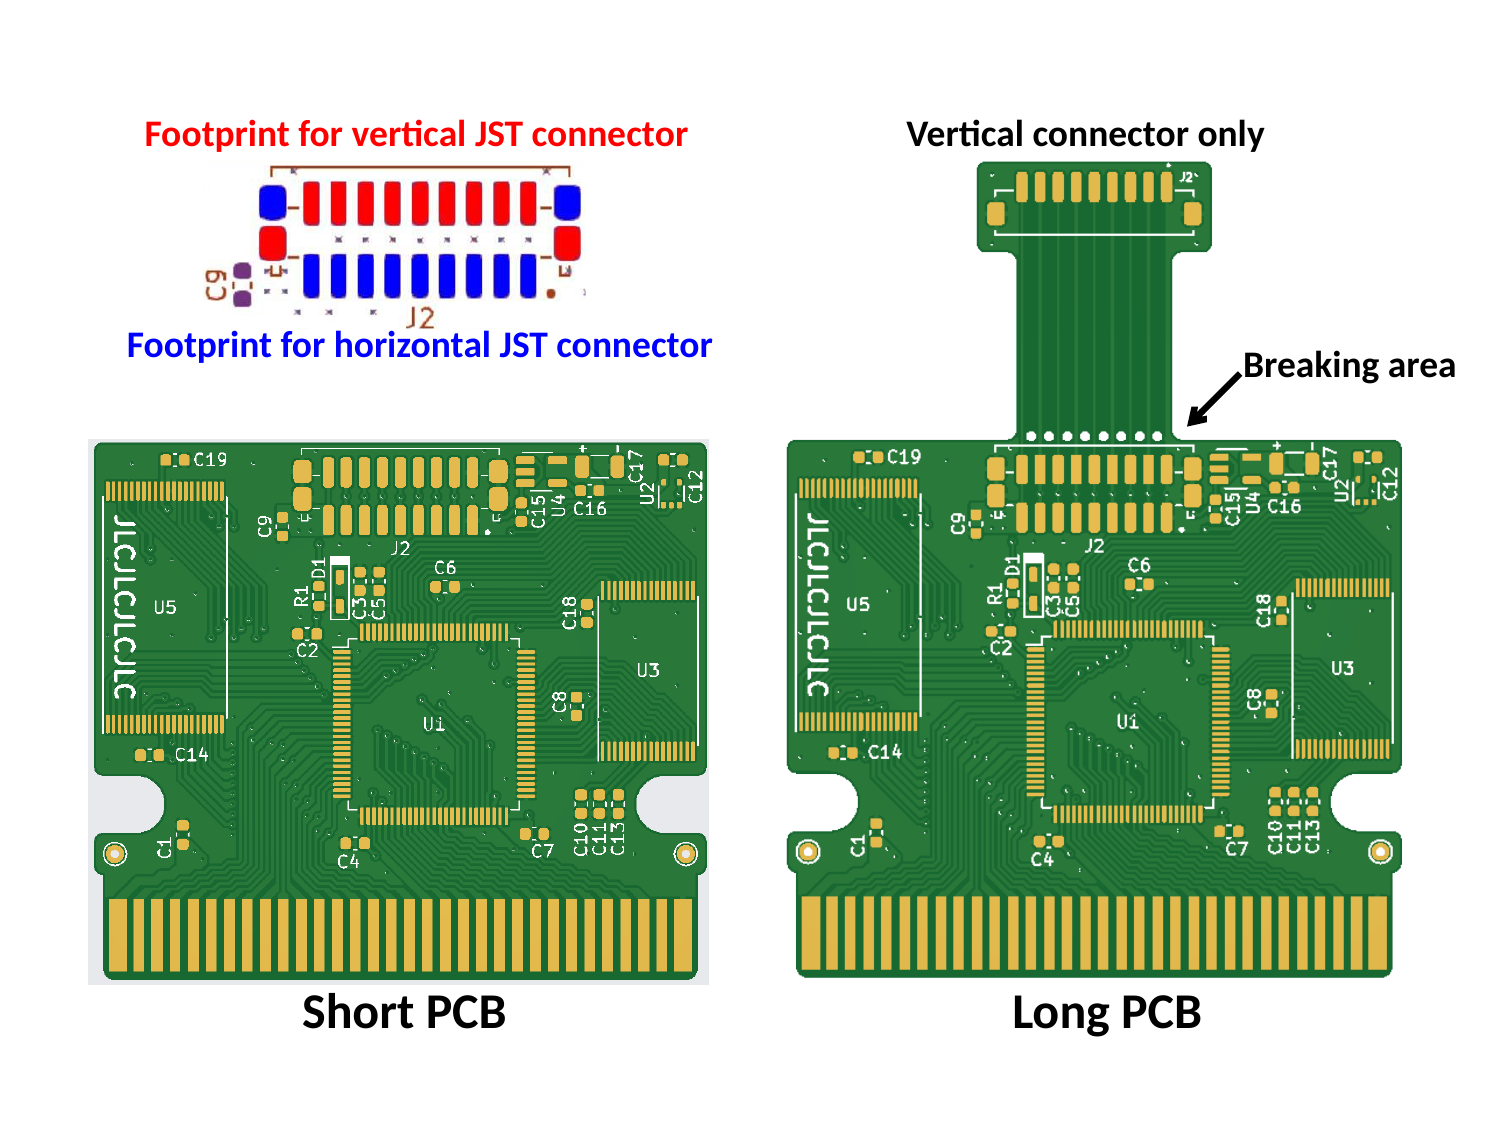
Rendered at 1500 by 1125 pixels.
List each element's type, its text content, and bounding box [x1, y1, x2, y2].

picture [200, 160, 591, 333]
text_box Breaking area [1413, 332, 1483, 392]
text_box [1186, 373, 1241, 427]
text_box Footprint for horizontal JST connector [112, 312, 750, 373]
text_box Footprint for vertical JST connector [129, 101, 727, 162]
text_box Vertical connector only [891, 101, 1300, 142]
picture [761, 143, 1409, 986]
picture [88, 439, 709, 985]
text_box Short PCB [200, 993, 609, 1046]
text_box Long PCB [903, 994, 1312, 1046]
